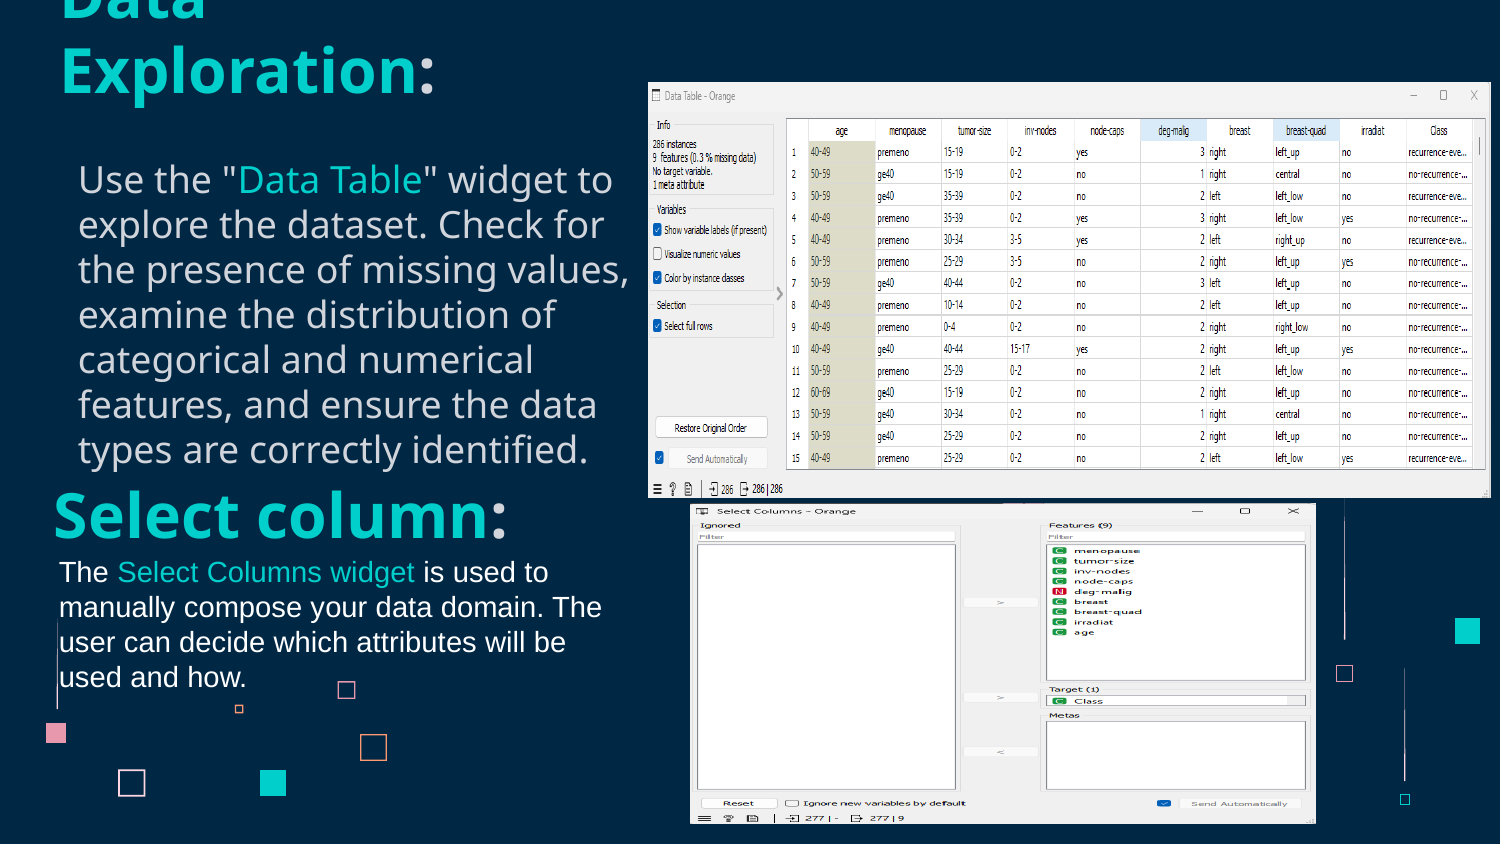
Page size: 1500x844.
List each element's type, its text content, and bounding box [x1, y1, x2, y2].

picture [689, 503, 1316, 824]
text_box Select column: [38, 393, 575, 558]
title Data Exploration: [44, 13, 546, 121]
list Use the "Data Table" widget to explore the dataset. Check for the presence of missing values, examine the distribution of categorical and numerical features, and ensure the data types are correctly identified. [44, 140, 643, 318]
text_box The Select Columns widget is used to manually compose your data domain. The user can decide which attributes will be used and how. [44, 545, 632, 701]
picture [648, 82, 1492, 498]
